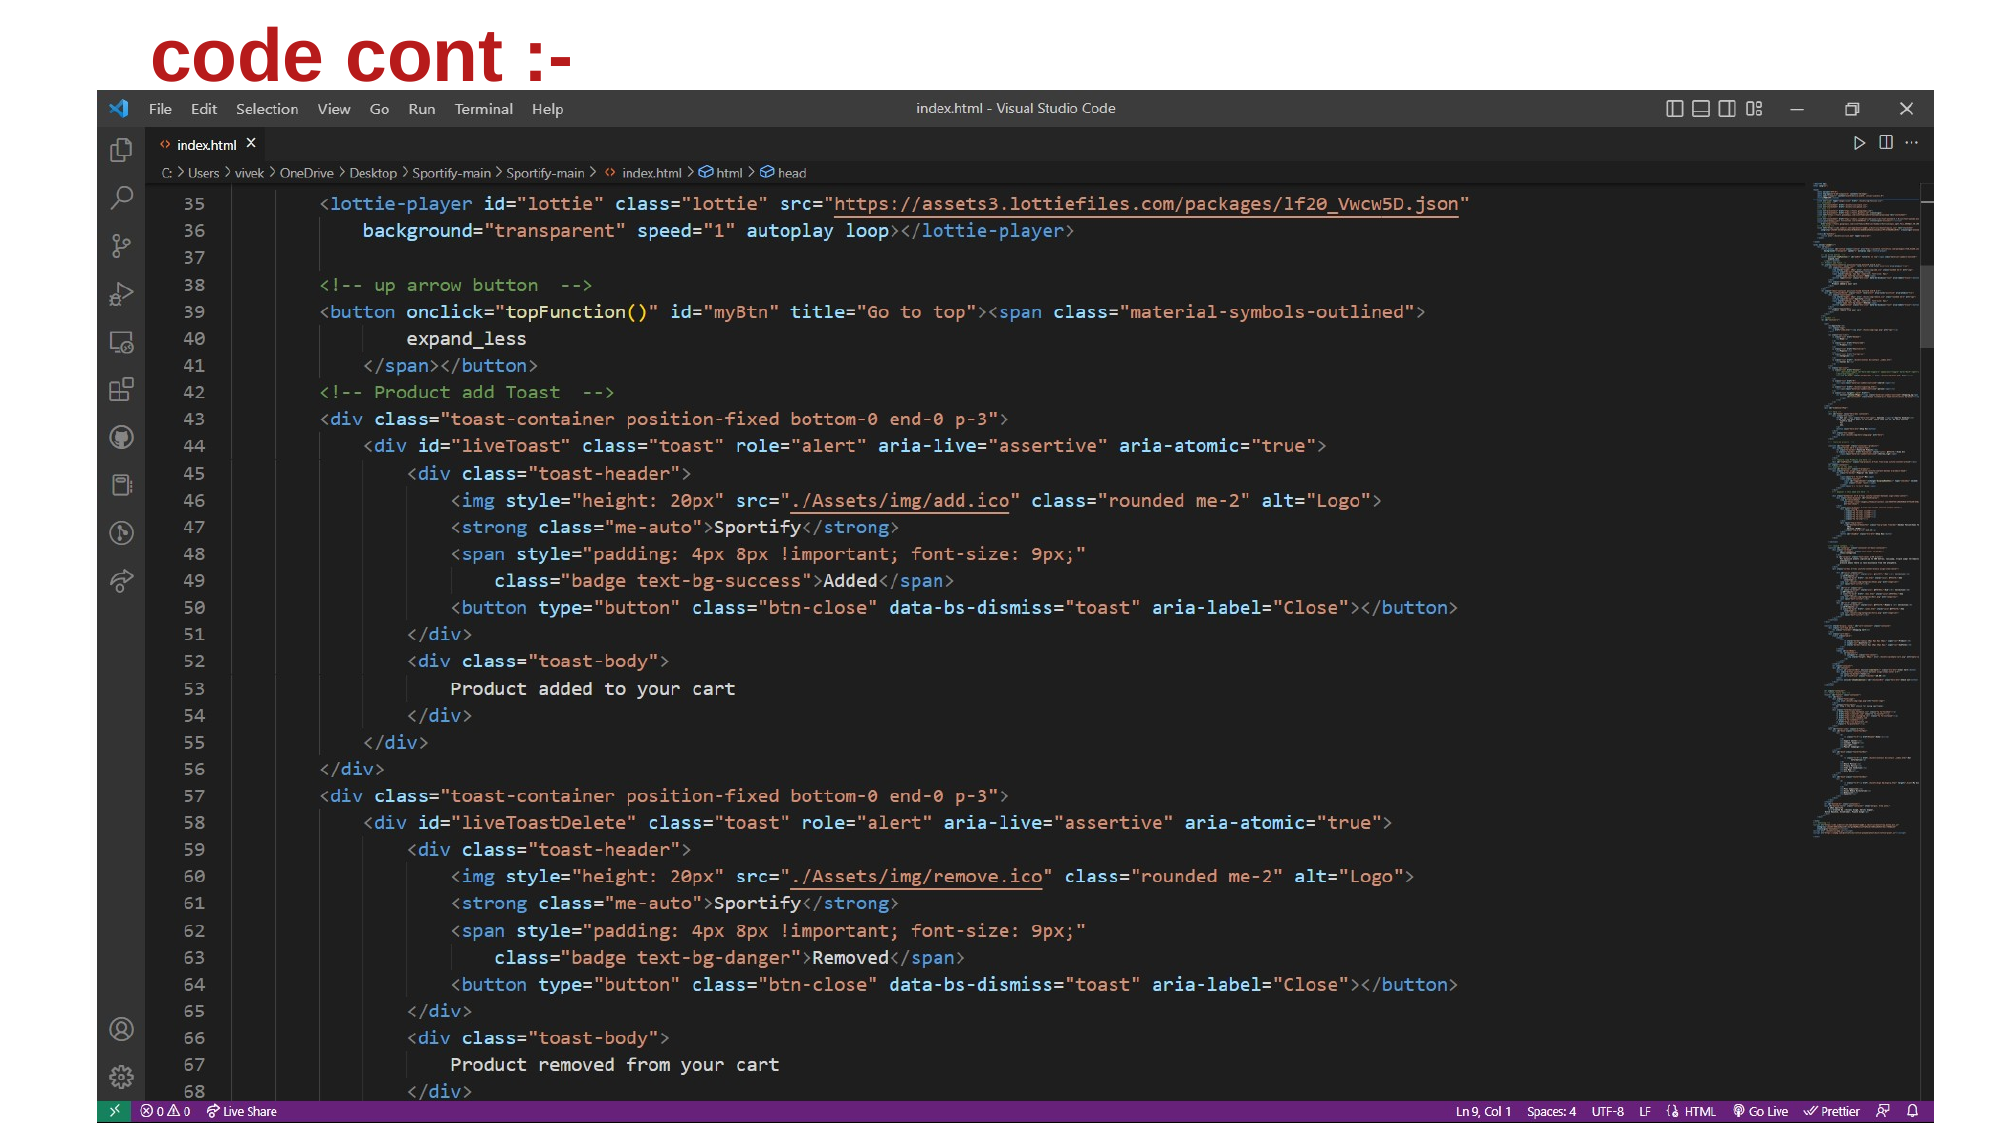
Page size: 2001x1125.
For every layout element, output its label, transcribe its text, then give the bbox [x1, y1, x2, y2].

picture [97, 90, 1934, 1124]
title code cont :- [147, 4, 577, 88]
